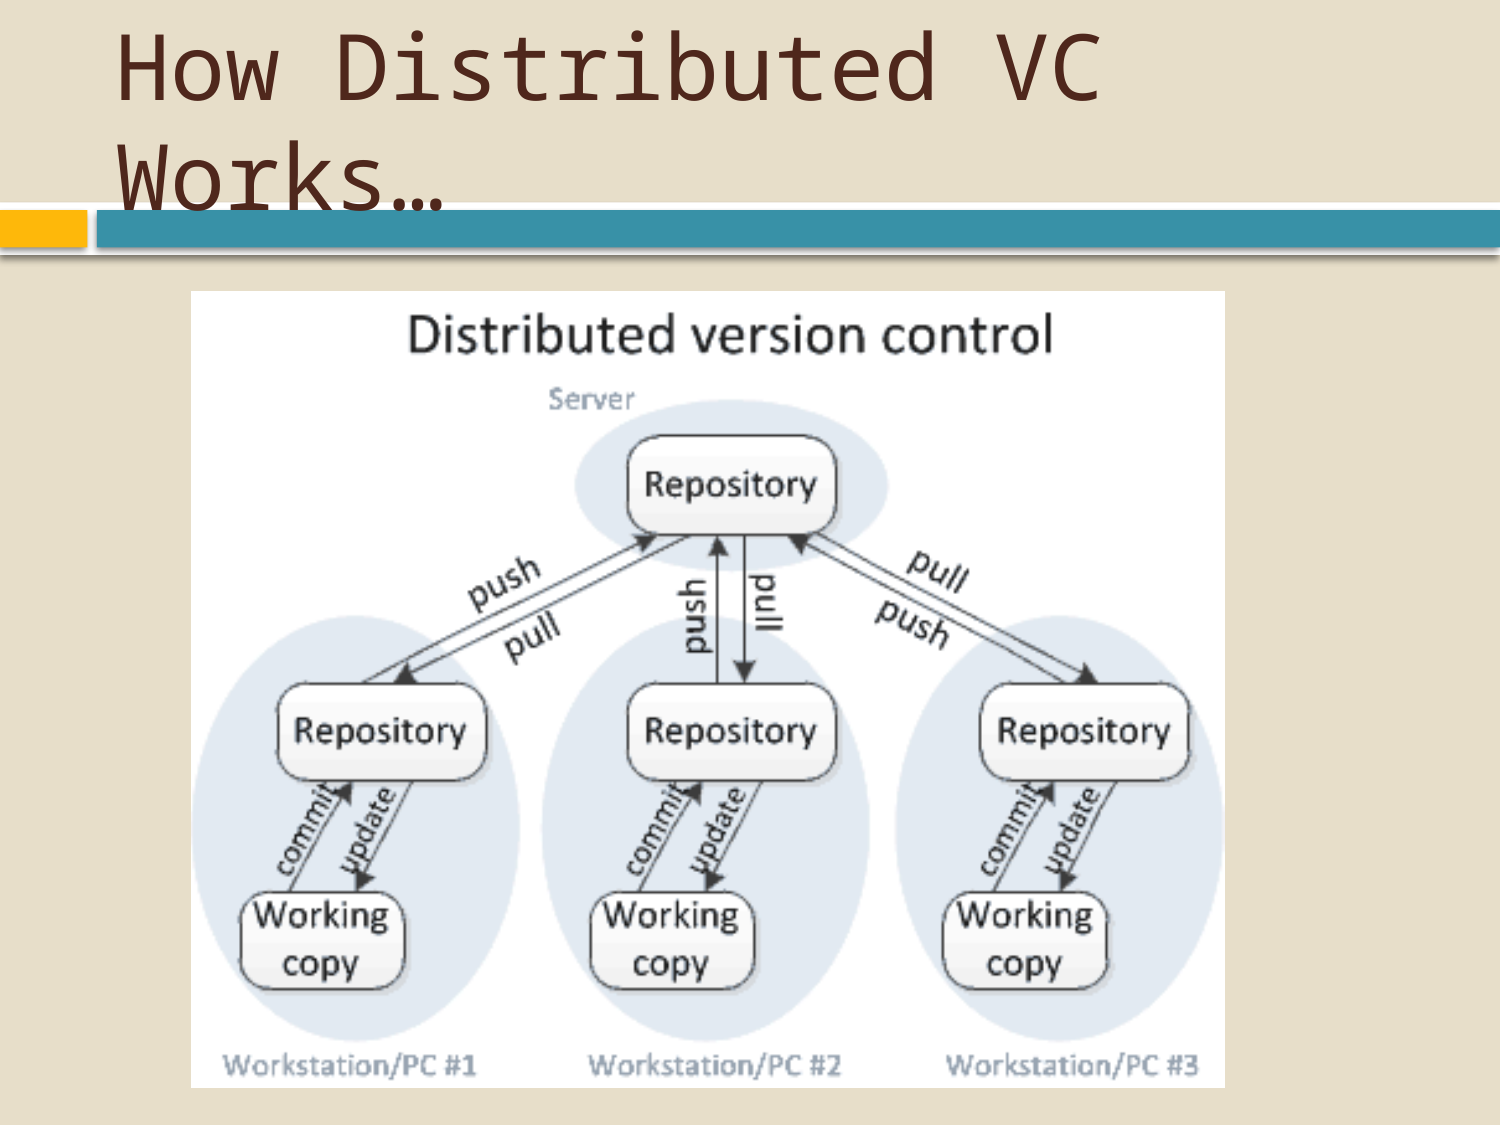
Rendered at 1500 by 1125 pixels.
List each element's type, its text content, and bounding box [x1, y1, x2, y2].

title How Distributed VC Works… [100, 37, 1438, 200]
picture [190, 291, 1226, 1088]
